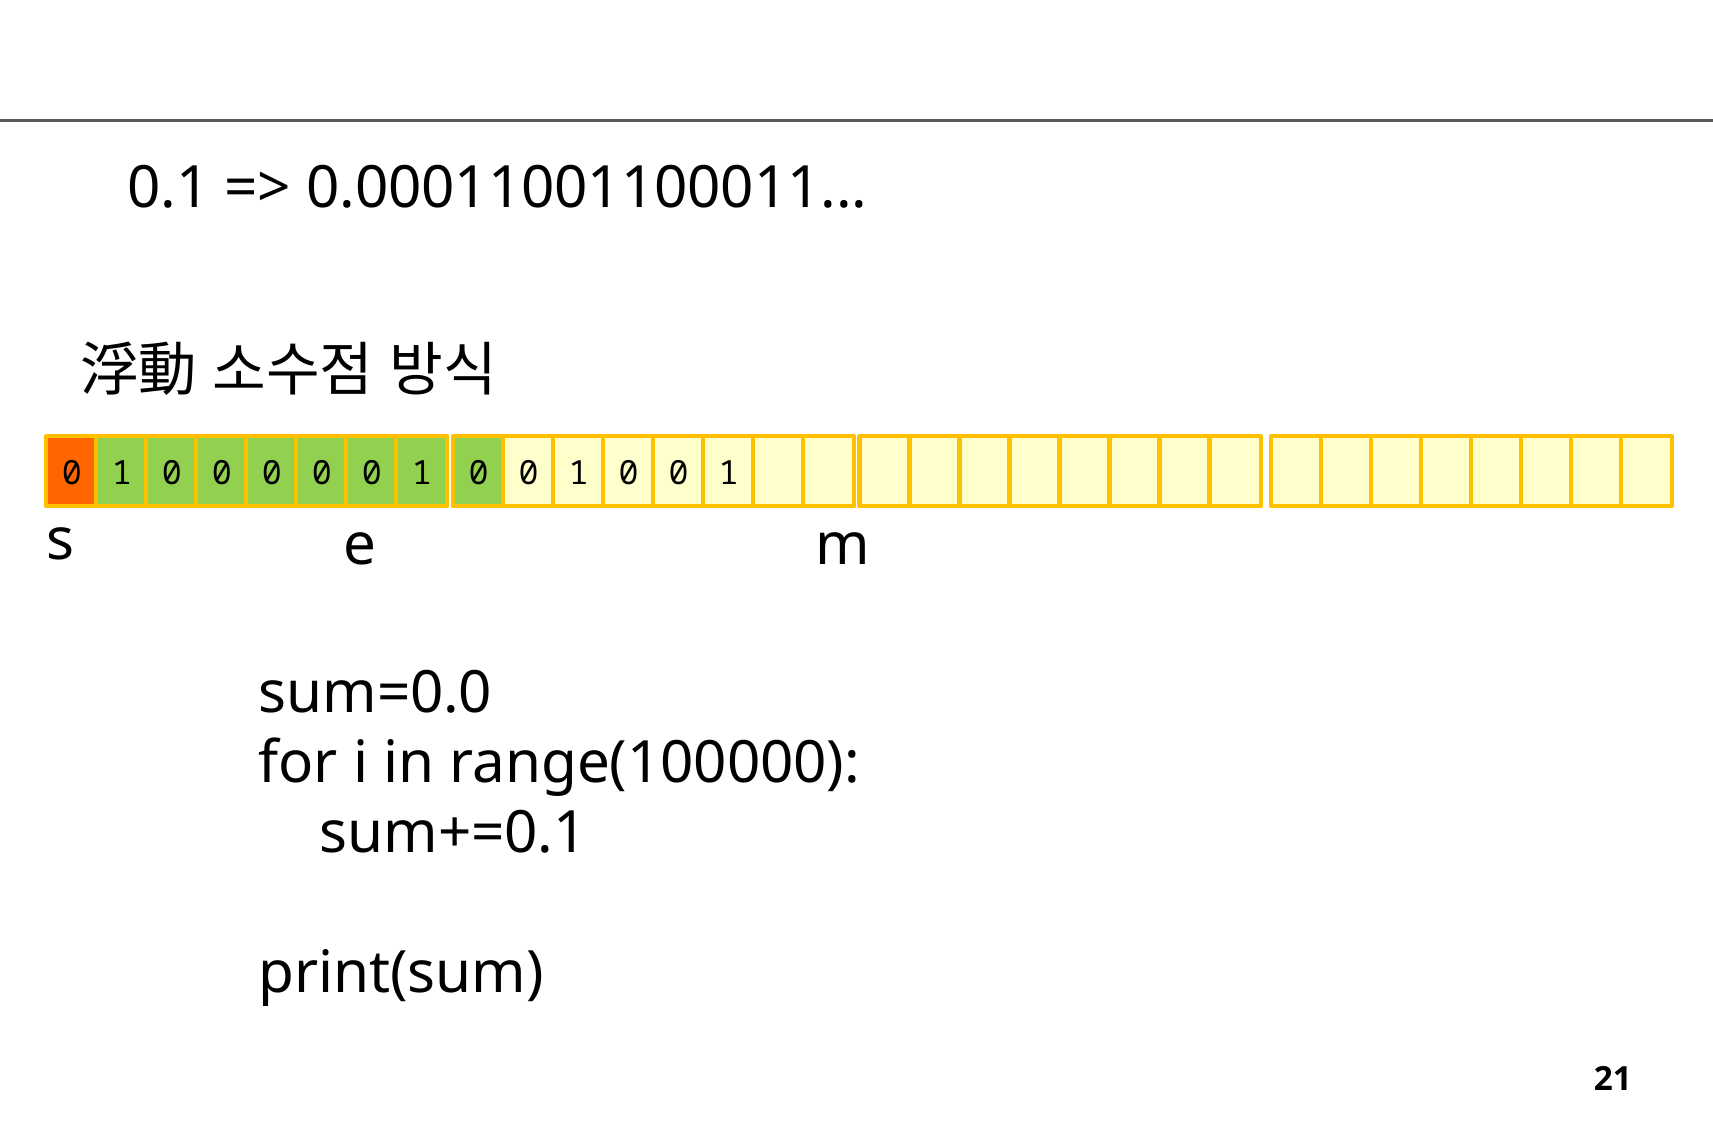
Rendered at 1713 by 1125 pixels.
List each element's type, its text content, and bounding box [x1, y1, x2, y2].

text_box [907, 434, 957, 508]
text_box 0 [194, 434, 244, 508]
text_box [1207, 434, 1263, 508]
text_box 0 [501, 434, 551, 508]
text_box [1007, 434, 1057, 508]
text_box 1 [94, 434, 144, 508]
text_box m [800, 498, 885, 584]
text_box 0 [294, 434, 344, 508]
text_box sum=0.0 for i in range(100000): sum+=0.1 print(sum) [243, 646, 875, 1012]
text_box [1469, 434, 1519, 508]
text_box [1369, 434, 1419, 508]
text_box 1 [394, 434, 449, 508]
text_box s [31, 493, 89, 579]
text_box [1269, 434, 1319, 508]
text_box [801, 434, 856, 498]
text_box e [328, 498, 391, 584]
text_box [751, 434, 801, 508]
text_box [857, 434, 907, 508]
text_box 0 [44, 434, 94, 508]
text_box [1569, 434, 1619, 508]
text_box 0.1 => 0.00011001100011... [112, 141, 882, 227]
text_box [957, 434, 1007, 508]
text_box 1 [701, 434, 751, 508]
text_box 0 [451, 434, 501, 508]
text_box 0 [651, 434, 701, 508]
text_box 1 [551, 434, 601, 508]
text_box [1319, 434, 1369, 508]
text_box 0 [244, 434, 294, 508]
text_box 浮動 소수점 방식 [65, 324, 512, 410]
text_box [1419, 434, 1469, 508]
text_box [1619, 434, 1674, 508]
text_box 0 [144, 434, 194, 508]
text_box [1519, 434, 1569, 508]
text_box 0 [344, 434, 394, 508]
text_box [1107, 434, 1157, 508]
text_box [1157, 434, 1207, 508]
text_box 0 [601, 434, 651, 508]
text_box [1057, 434, 1107, 508]
